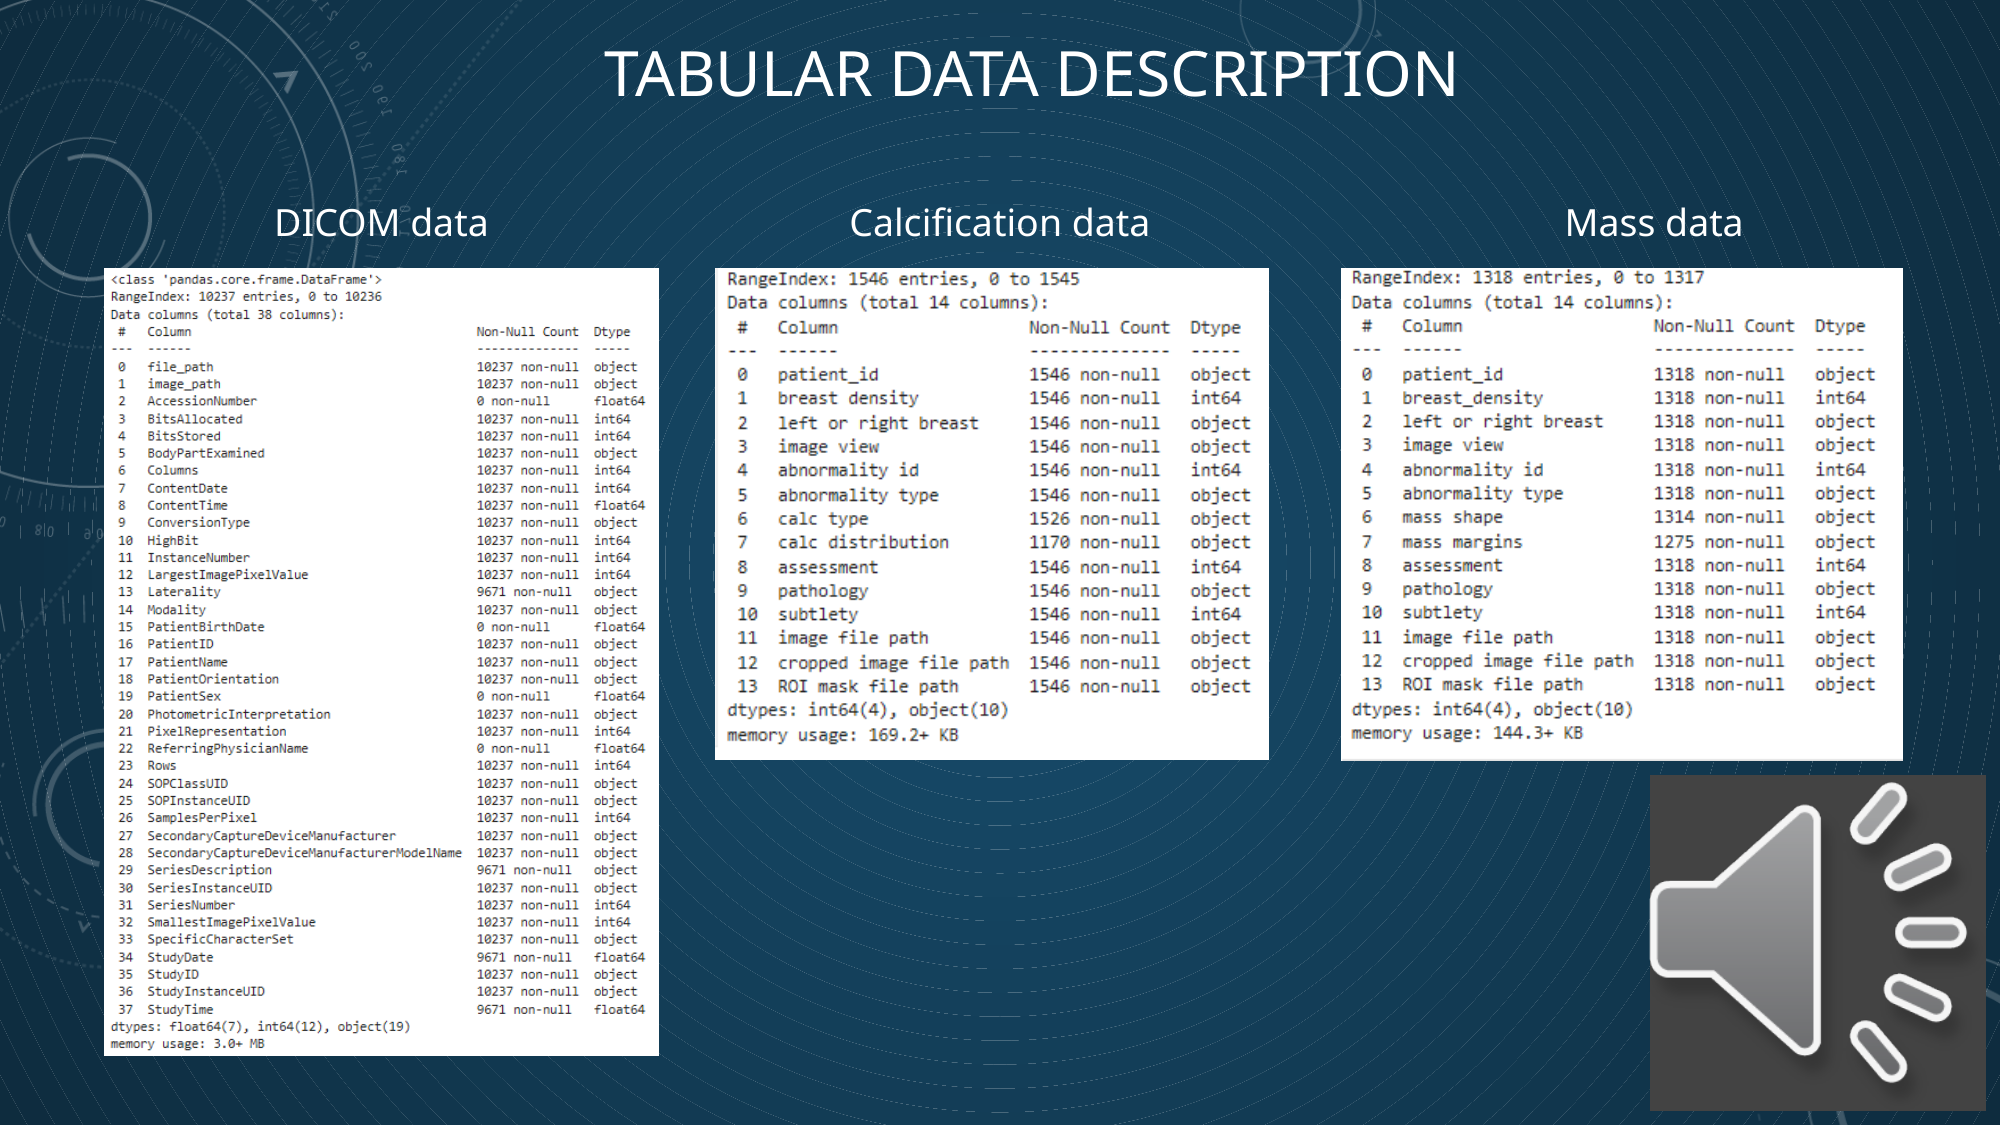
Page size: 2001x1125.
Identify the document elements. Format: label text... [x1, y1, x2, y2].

picture [0, 0, 2000, 1125]
text_box DICOM data [259, 191, 504, 251]
text_box Mass data [1549, 191, 1759, 251]
title Tabular data description [507, 0, 1493, 175]
text_box Calcification data [834, 191, 1166, 251]
